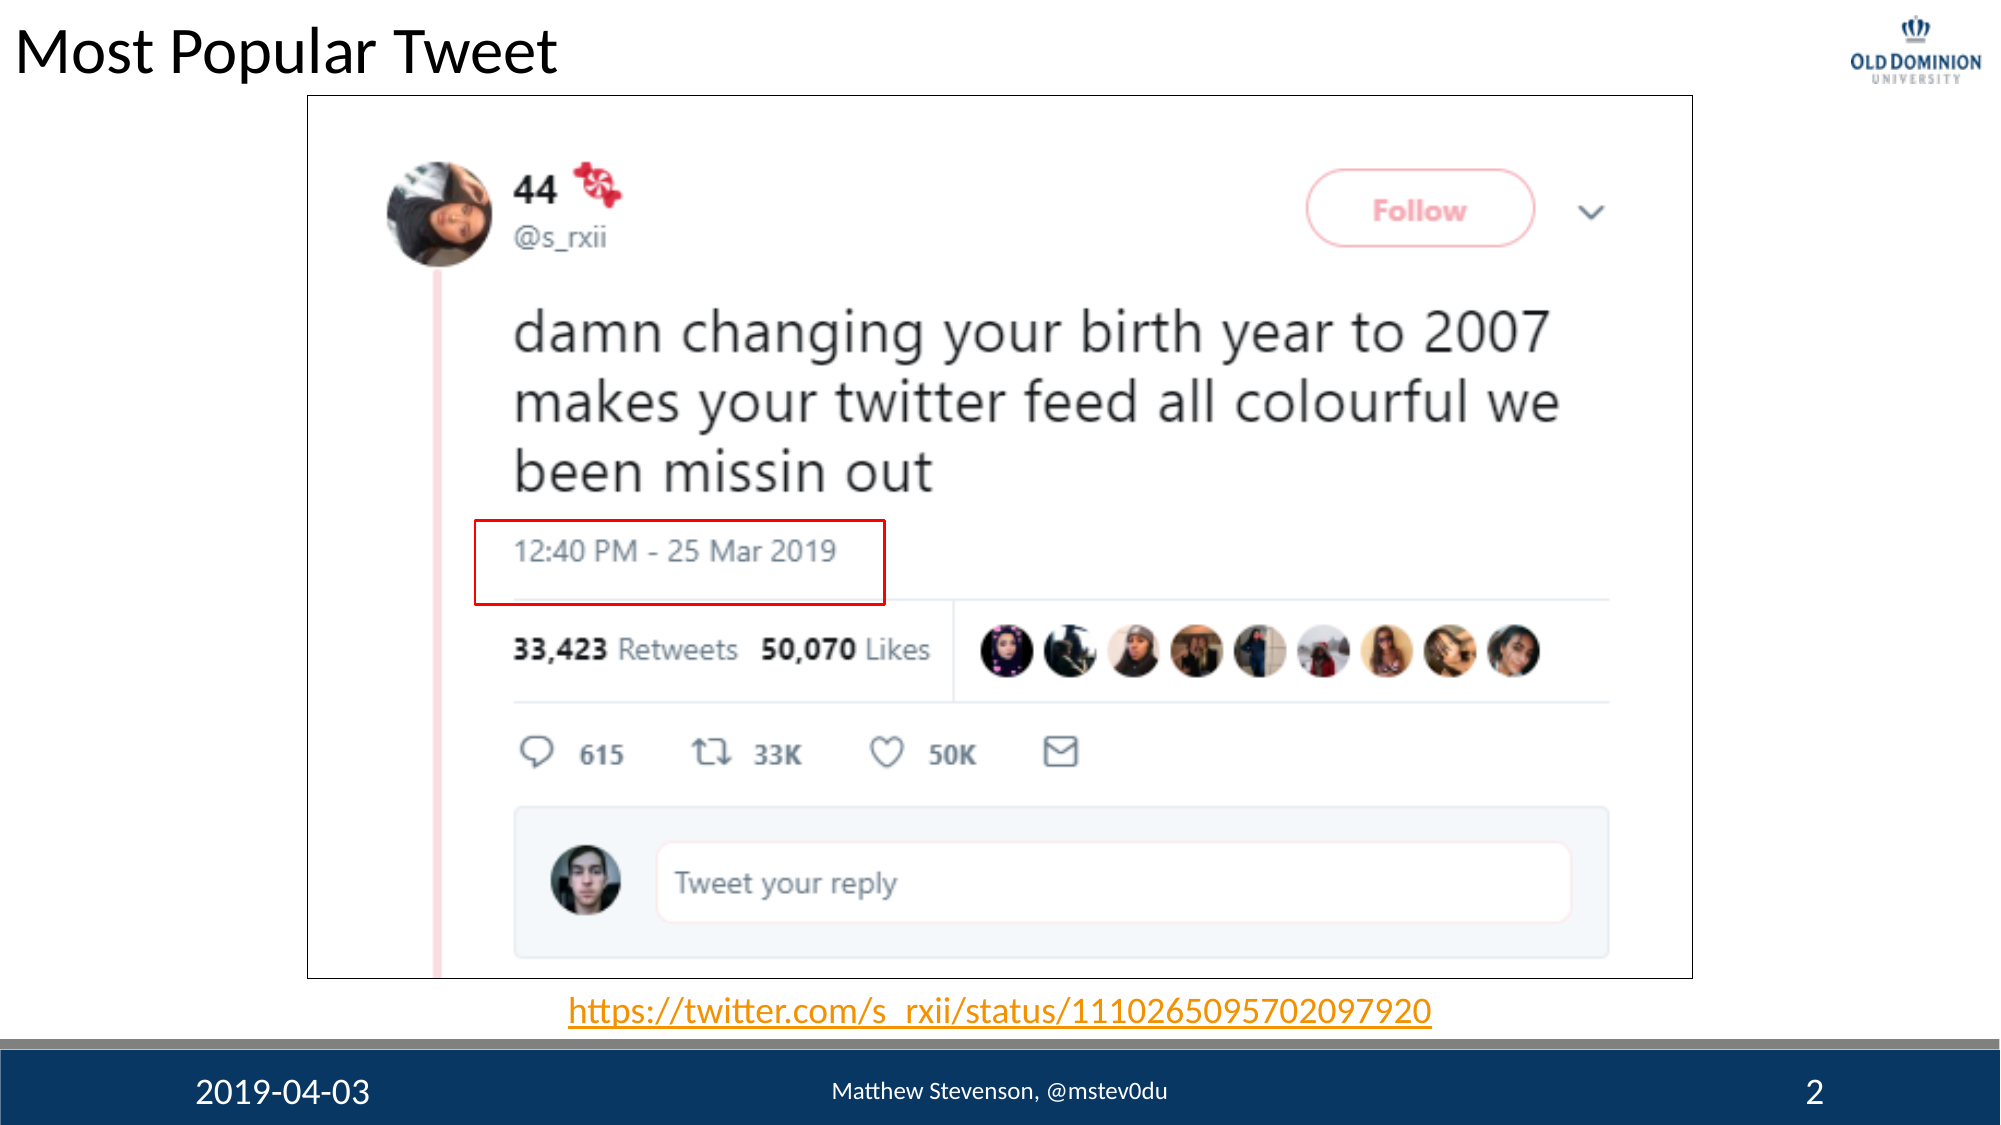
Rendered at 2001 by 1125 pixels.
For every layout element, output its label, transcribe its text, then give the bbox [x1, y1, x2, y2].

slide_number 2 [1624, 1059, 1840, 1120]
text_box Most Popular Tweet [0, 0, 1840, 95]
footer Matthew Stevenson, @mstev0du [604, 1059, 1396, 1120]
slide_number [180, 1059, 586, 1120]
picture [1851, 15, 1982, 84]
picture [307, 95, 1693, 980]
text_box https://twitter.com/s_rxii/status/1110265095702097920 [0, 978, 2000, 1039]
